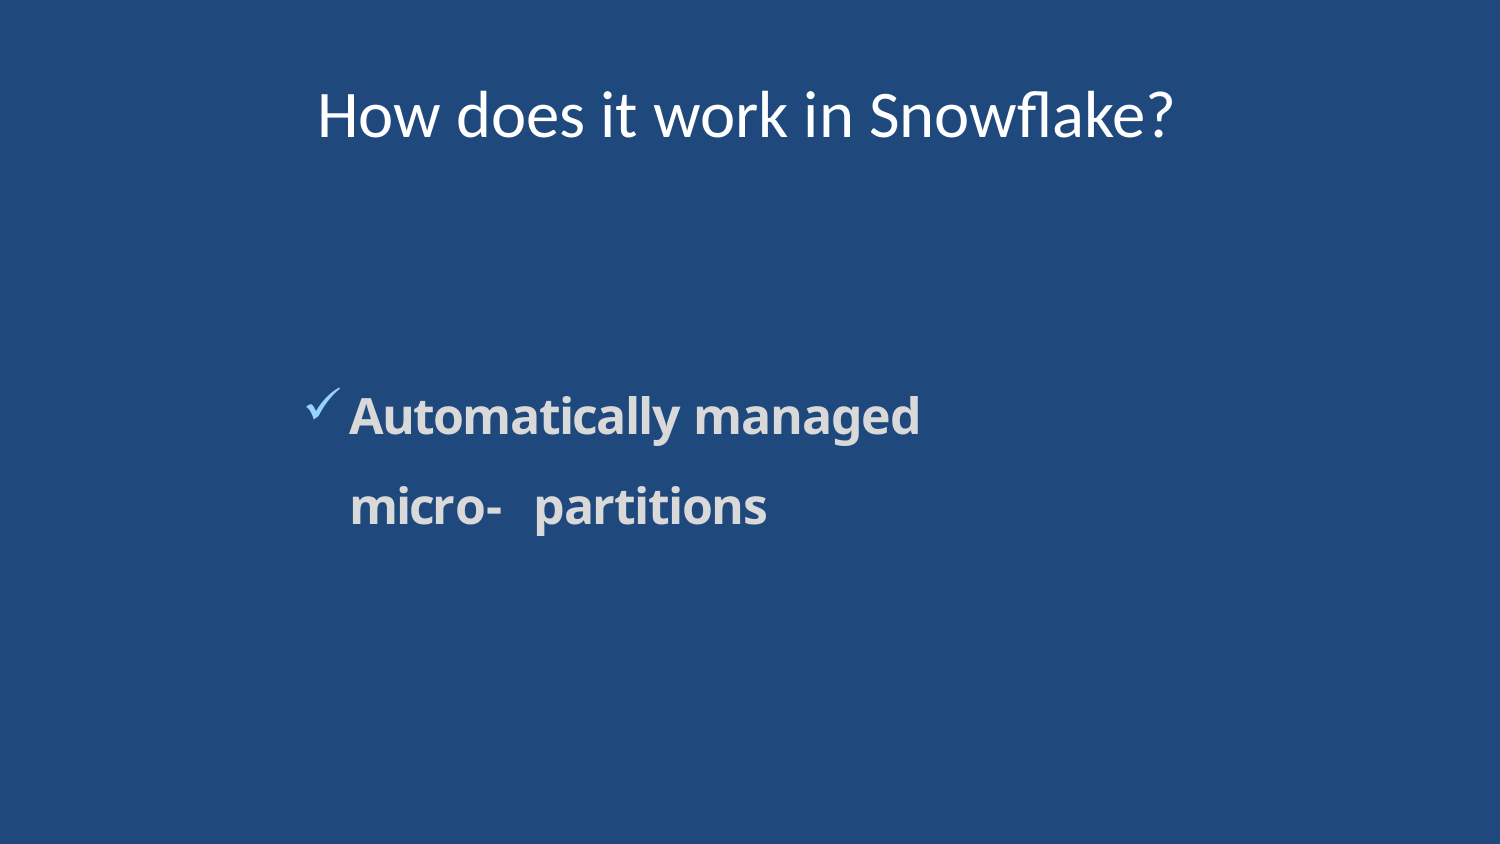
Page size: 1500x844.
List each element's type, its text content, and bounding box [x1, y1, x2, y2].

text_box Automatically managed micro- partitions [300, 352, 1018, 535]
title How does it work in Snowflake? [315, 68, 1184, 212]
